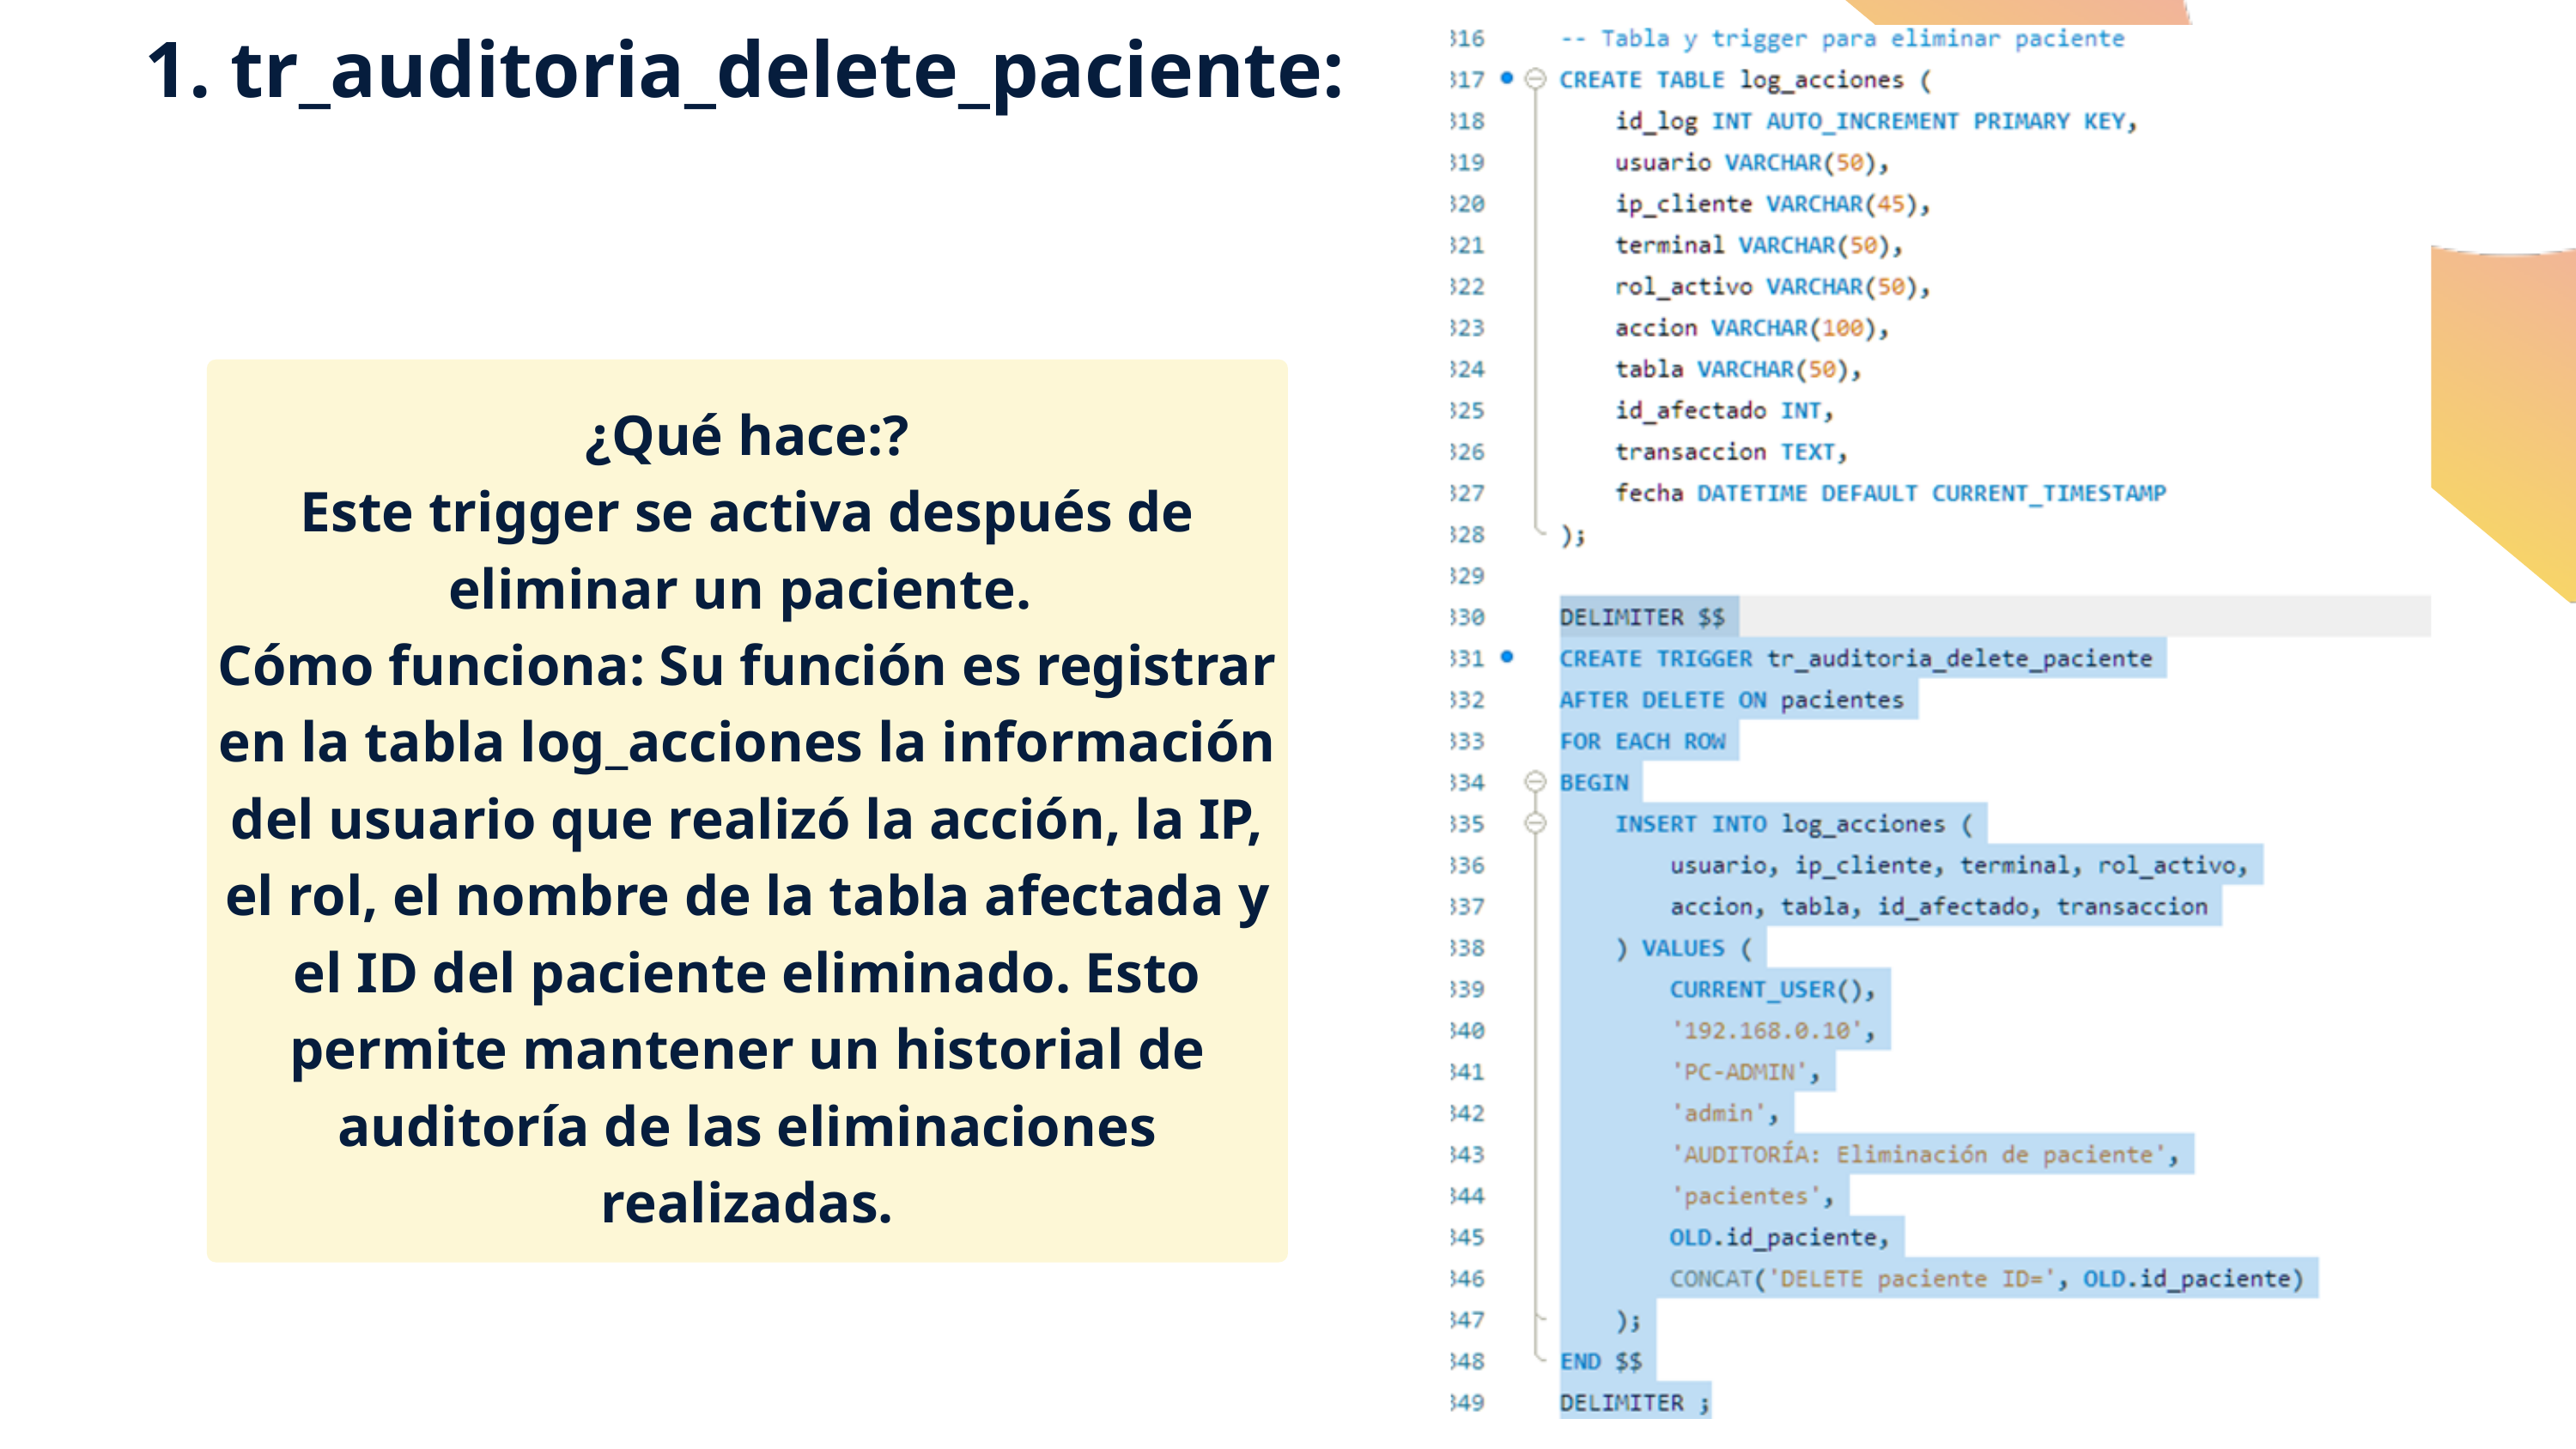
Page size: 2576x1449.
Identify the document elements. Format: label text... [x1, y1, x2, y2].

text_box 1. tr_auditoria_delete_paciente: [144, 35, 1586, 190]
text_box [1450, 25, 2432, 1420]
text_box [1845, 0, 2576, 606]
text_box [206, 359, 1289, 1263]
